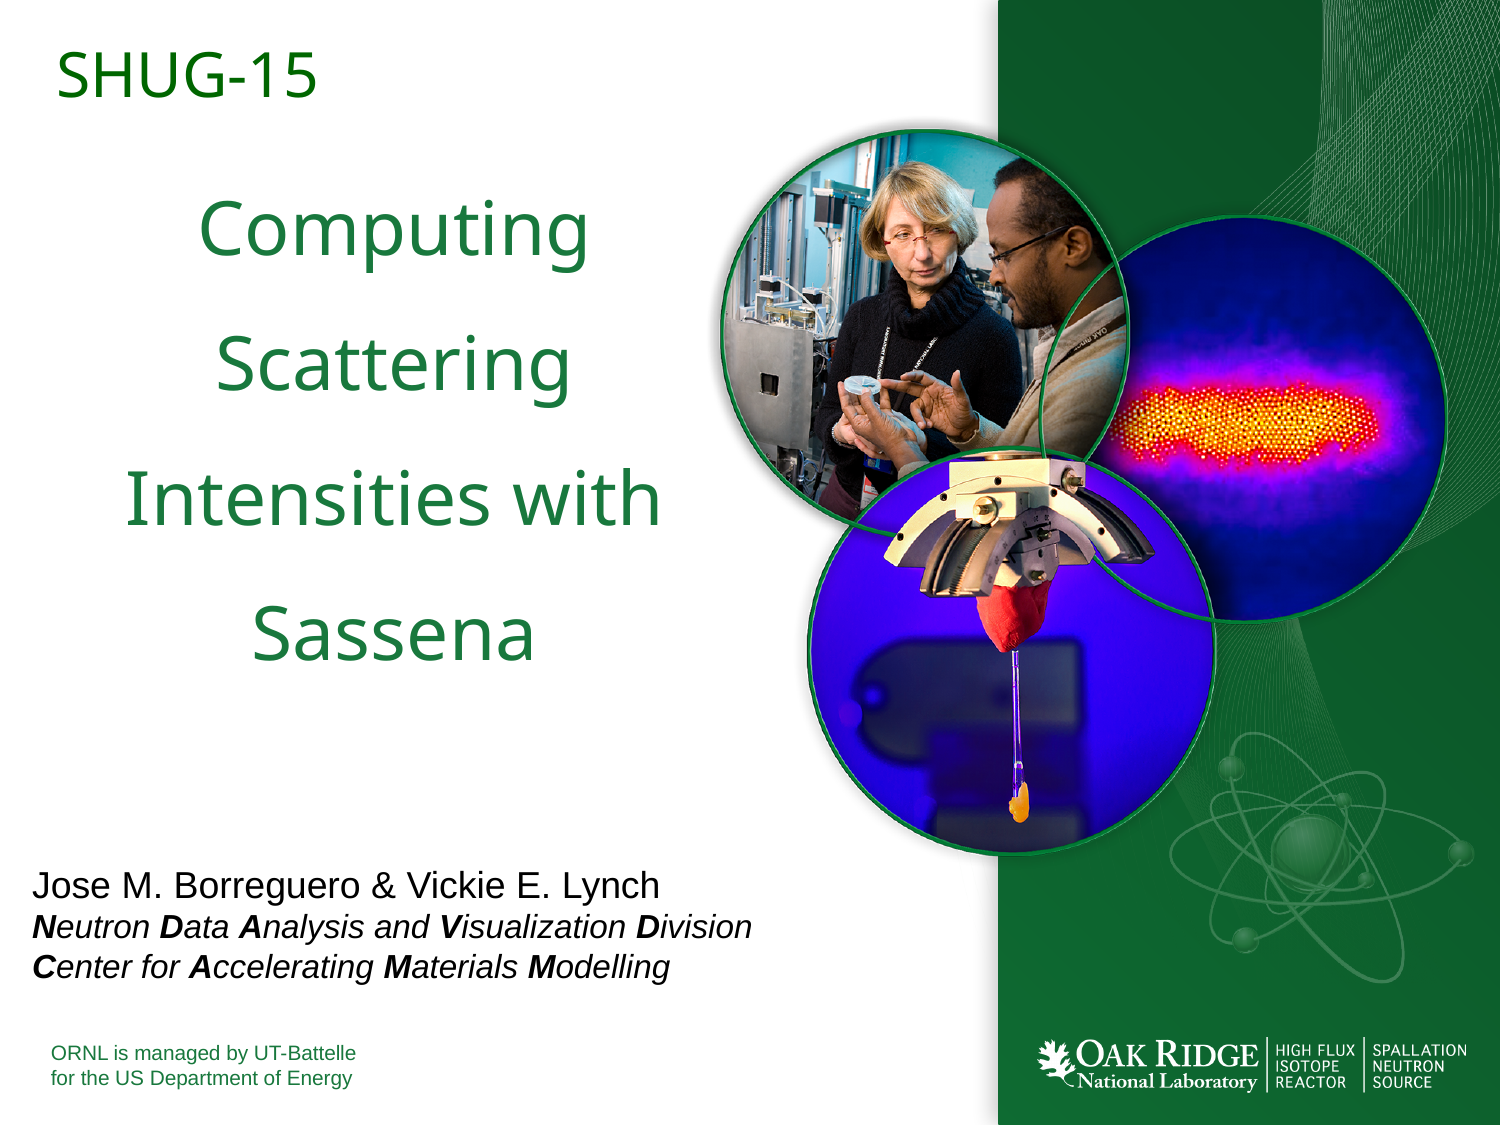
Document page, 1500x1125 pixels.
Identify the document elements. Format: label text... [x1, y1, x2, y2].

text_box SHUG-15 [41, 27, 335, 118]
subtitle Jose M. Borreguero & Vickie E. Lynch Neutron Data Analysis and Visualization Division Center for Accelerating Materials Modelling [16, 852, 935, 1045]
picture [179, 1075, 185, 1084]
title Computing Scattering Intensities with Sassena [93, 127, 696, 795]
picture [229, 1050, 235, 1059]
picture [79, 0, 1500, 1093]
